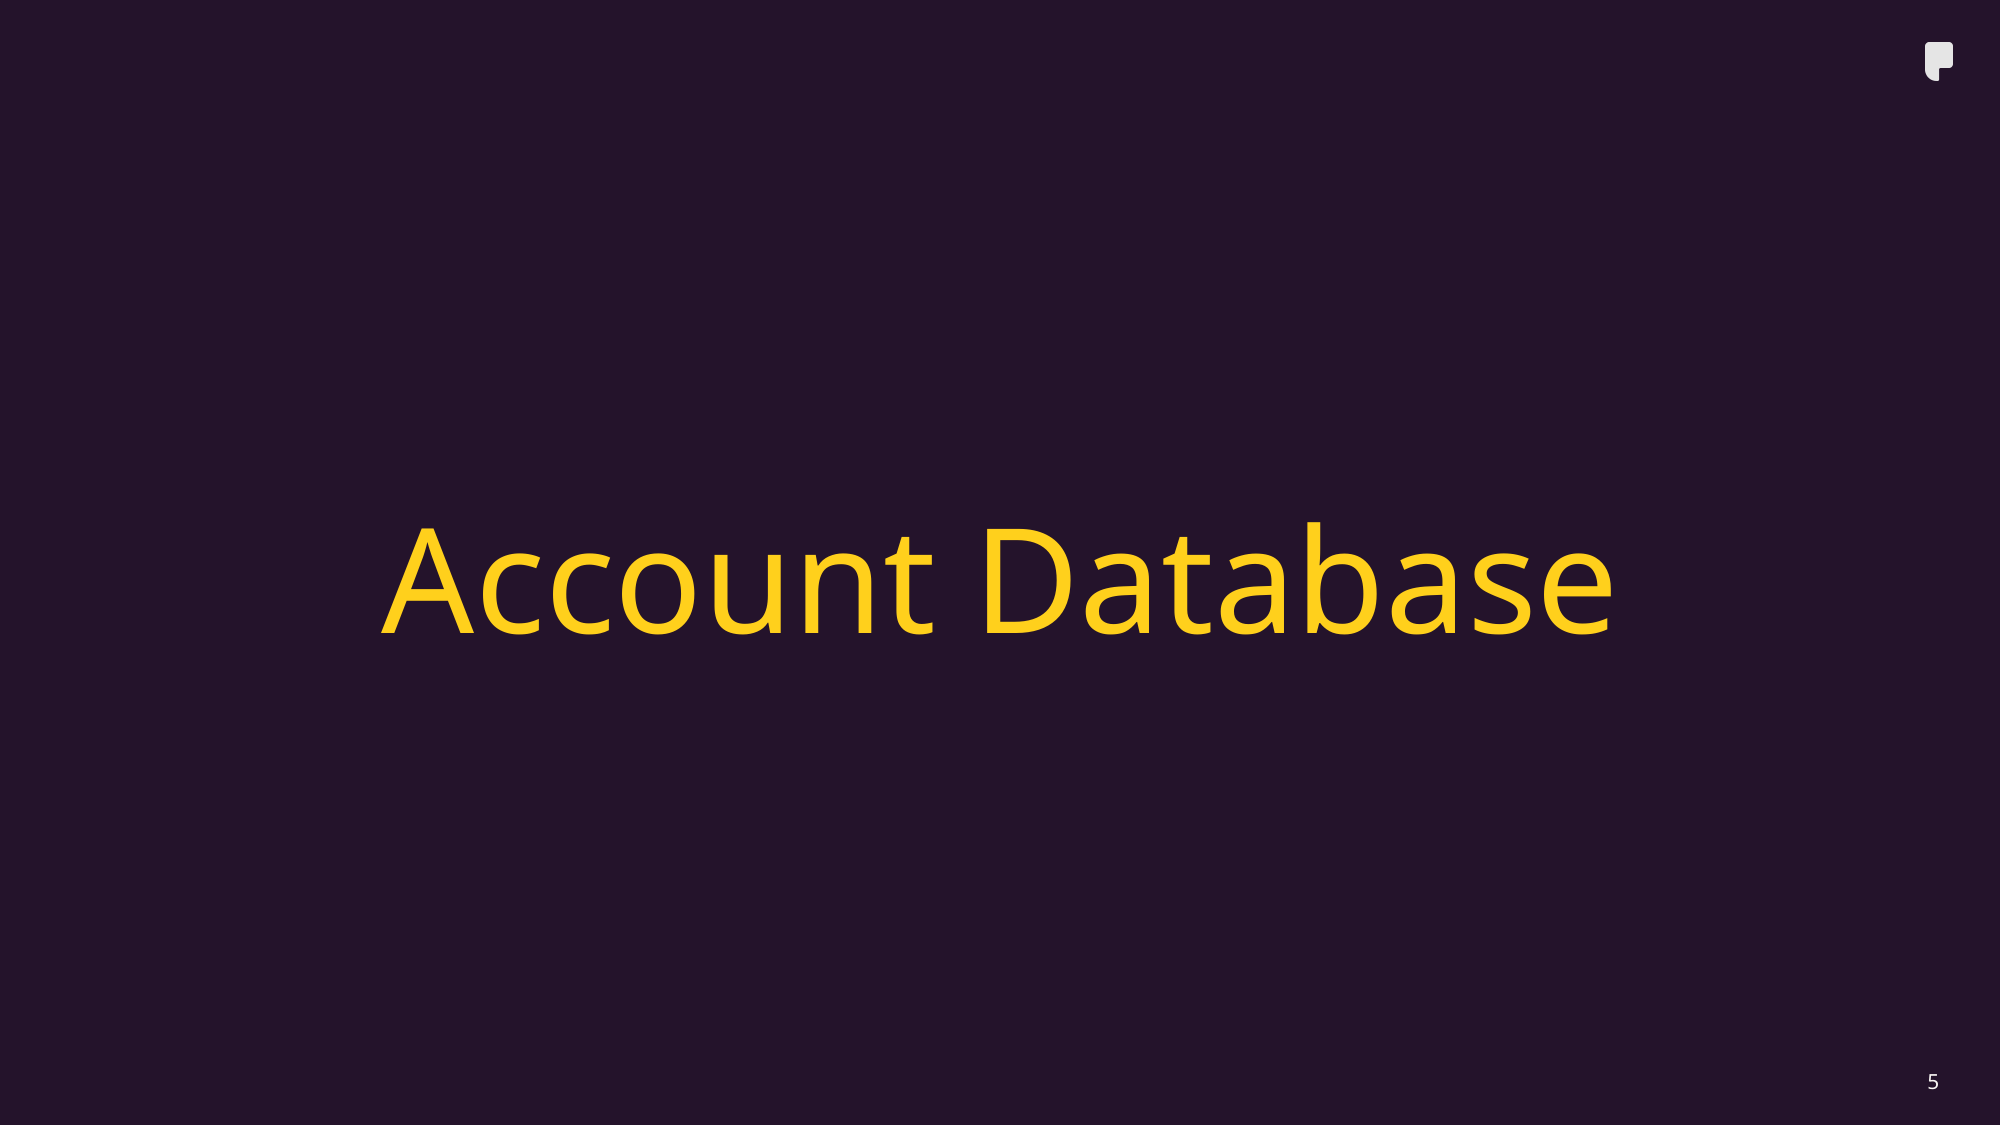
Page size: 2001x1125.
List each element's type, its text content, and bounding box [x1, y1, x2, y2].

picture [1925, 42, 1953, 81]
title Account Database [44, 355, 1958, 770]
slide_number ‹#› [1927, 1068, 1999, 1125]
